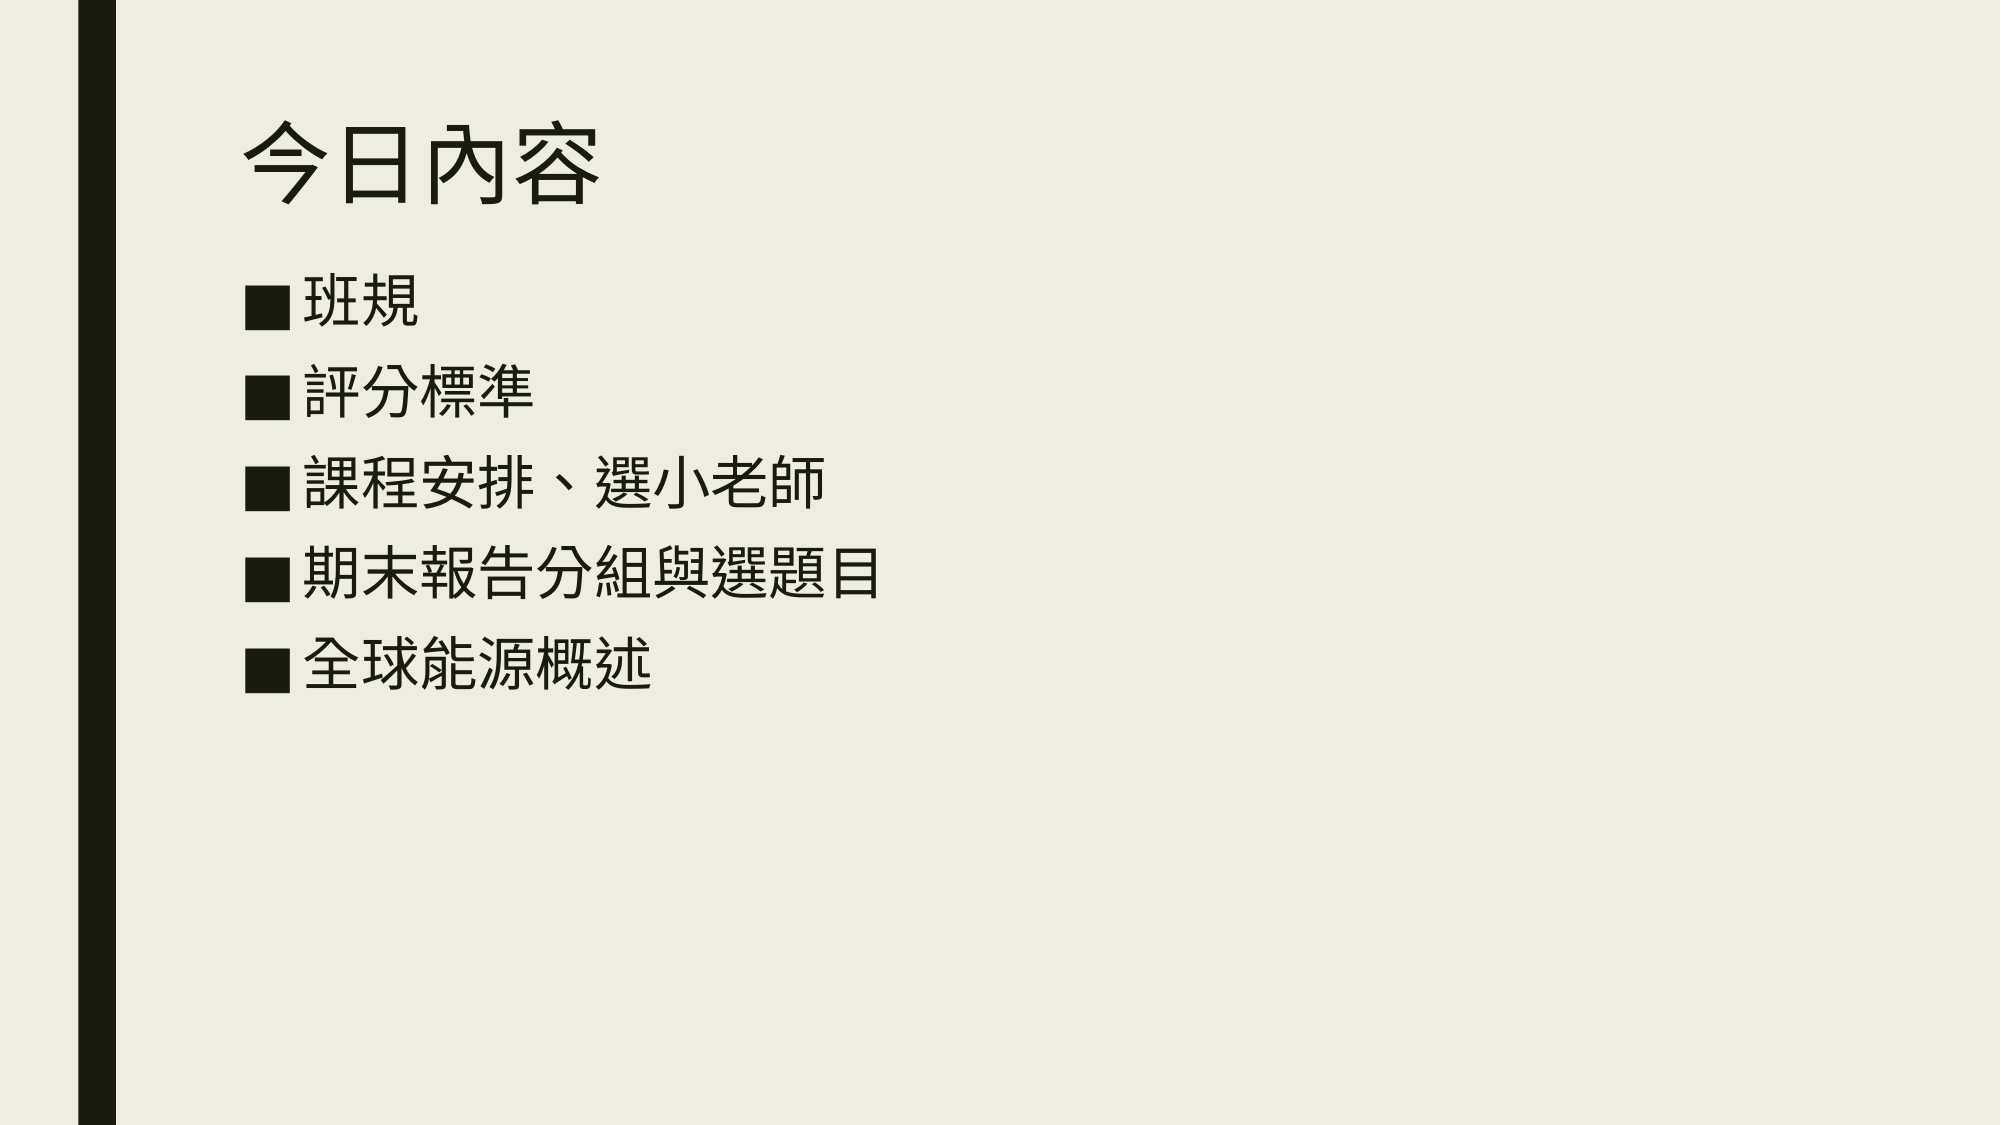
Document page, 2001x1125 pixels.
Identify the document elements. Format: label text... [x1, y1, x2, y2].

list 班規 評分標準 課程安排、選小老師 期末報告分組與選題目 全球能源概述 [225, 262, 1800, 963]
title 今日內容 [225, 112, 1800, 225]
